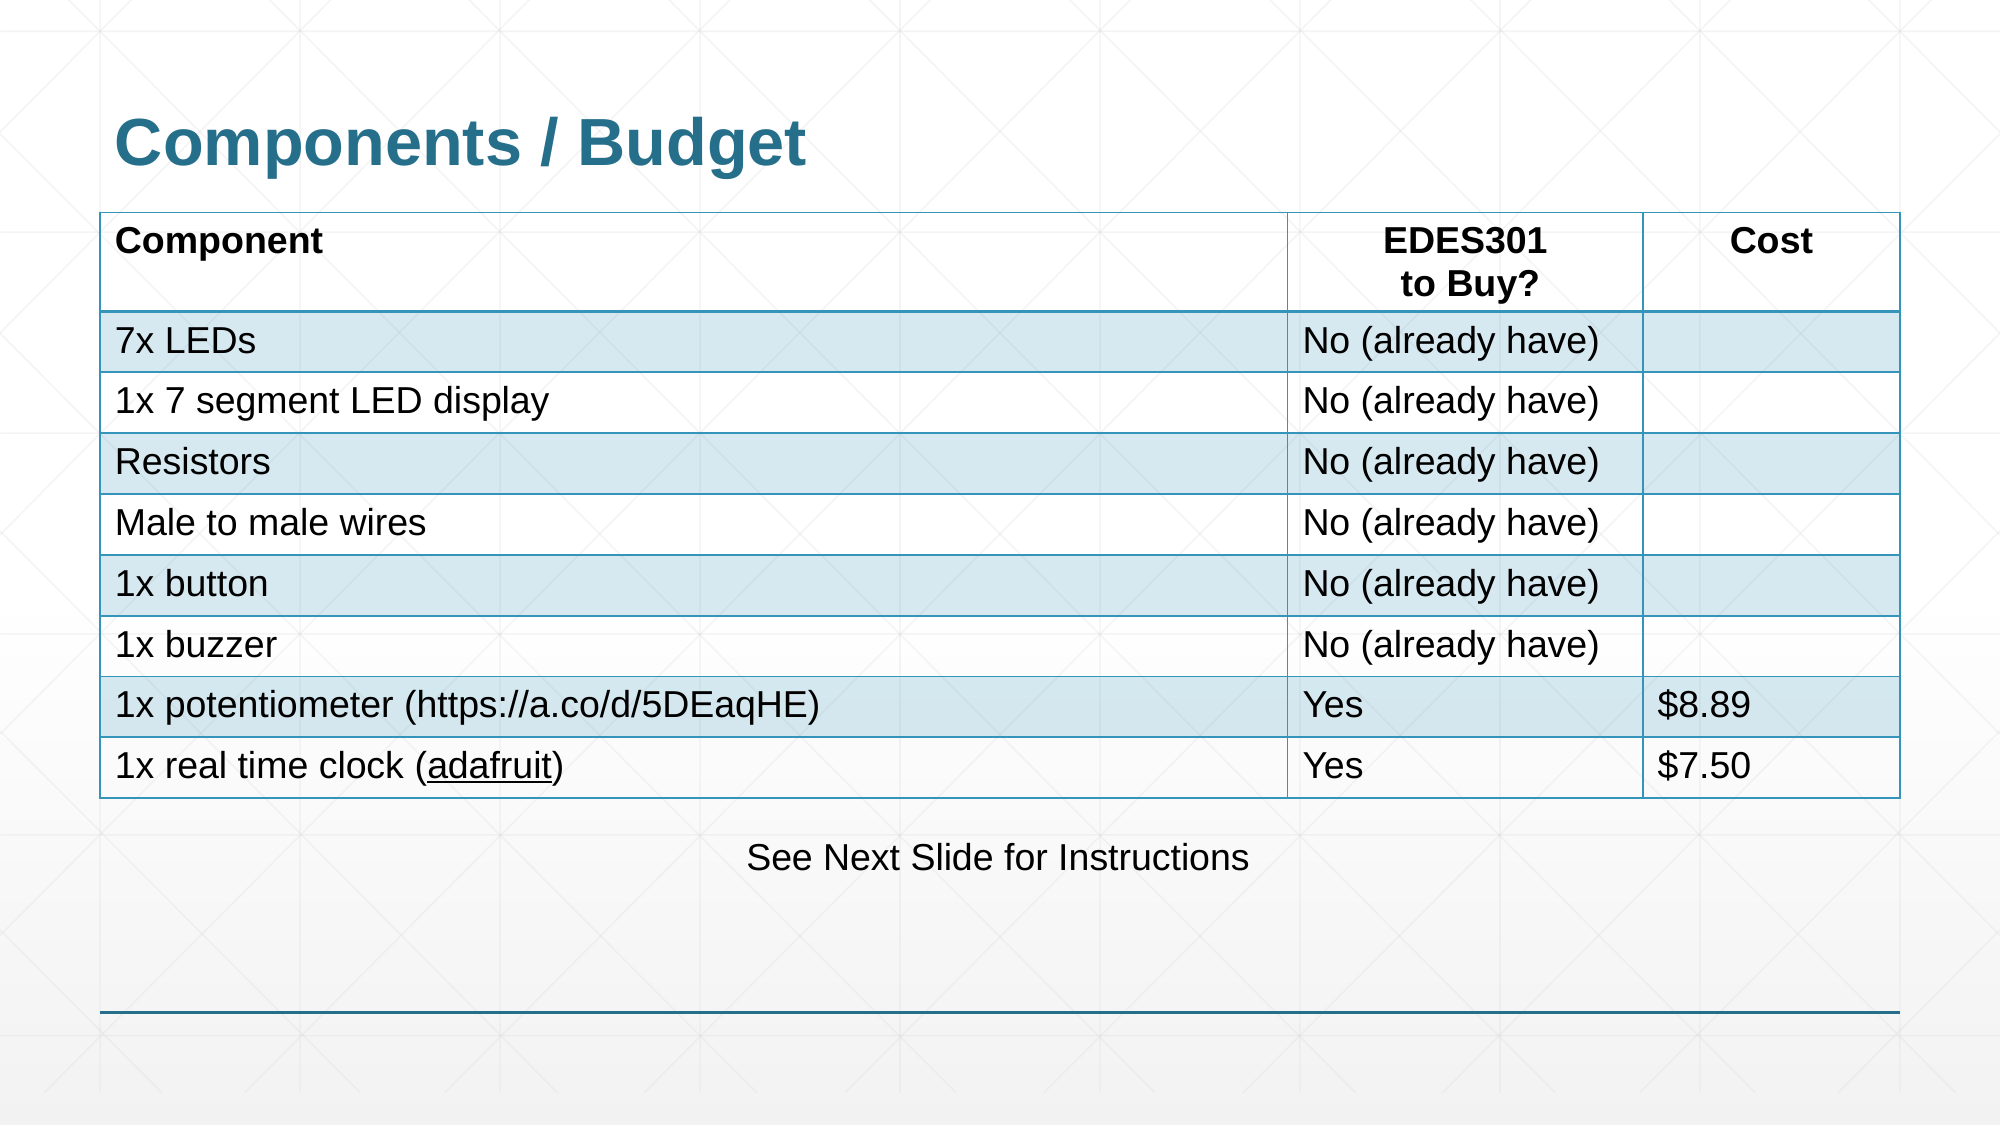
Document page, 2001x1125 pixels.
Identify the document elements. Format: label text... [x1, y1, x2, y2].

table_cell No (already have) [1288, 556, 1642, 615]
table_header EDES301 to Buy? [1288, 213, 1642, 310]
table_cell No (already have) [1288, 495, 1642, 554]
table_cell [1644, 495, 1899, 554]
table_cell No (already have) [1288, 617, 1642, 676]
table_cell 1x button [101, 556, 1287, 615]
table_cell No (already have) [1288, 373, 1642, 432]
table_cell [1644, 617, 1899, 676]
table_cell [1644, 434, 1899, 493]
table_cell [1644, 373, 1899, 432]
table_cell Male to male wires [101, 495, 1287, 554]
table_cell $8.89 [1644, 677, 1899, 736]
table_cell No (already have) [1288, 313, 1642, 371]
text_box See Next Slide for Instructions [731, 824, 1271, 885]
table_cell Yes [1288, 738, 1642, 797]
table_cell 1x 7 segment LED display [101, 373, 1287, 432]
table_cell No (already have) [1288, 434, 1642, 493]
table_cell 1x real time clock (adafruit) [101, 738, 1287, 797]
table_header Component [101, 213, 1287, 310]
table_cell 7x LEDs [101, 313, 1287, 371]
title Components / Budget [99, 37, 1900, 188]
table_cell [1644, 556, 1899, 615]
table_cell Resistors [101, 434, 1287, 493]
table_cell $7.50 [1644, 738, 1899, 797]
table_cell Yes [1288, 677, 1642, 736]
table_header Cost [1644, 213, 1899, 310]
table_cell [1644, 313, 1899, 371]
table_cell 1x buzzer [101, 617, 1287, 676]
table_cell 1x potentiometer (https://a.co/d/5DEaqHE) [101, 677, 1287, 736]
